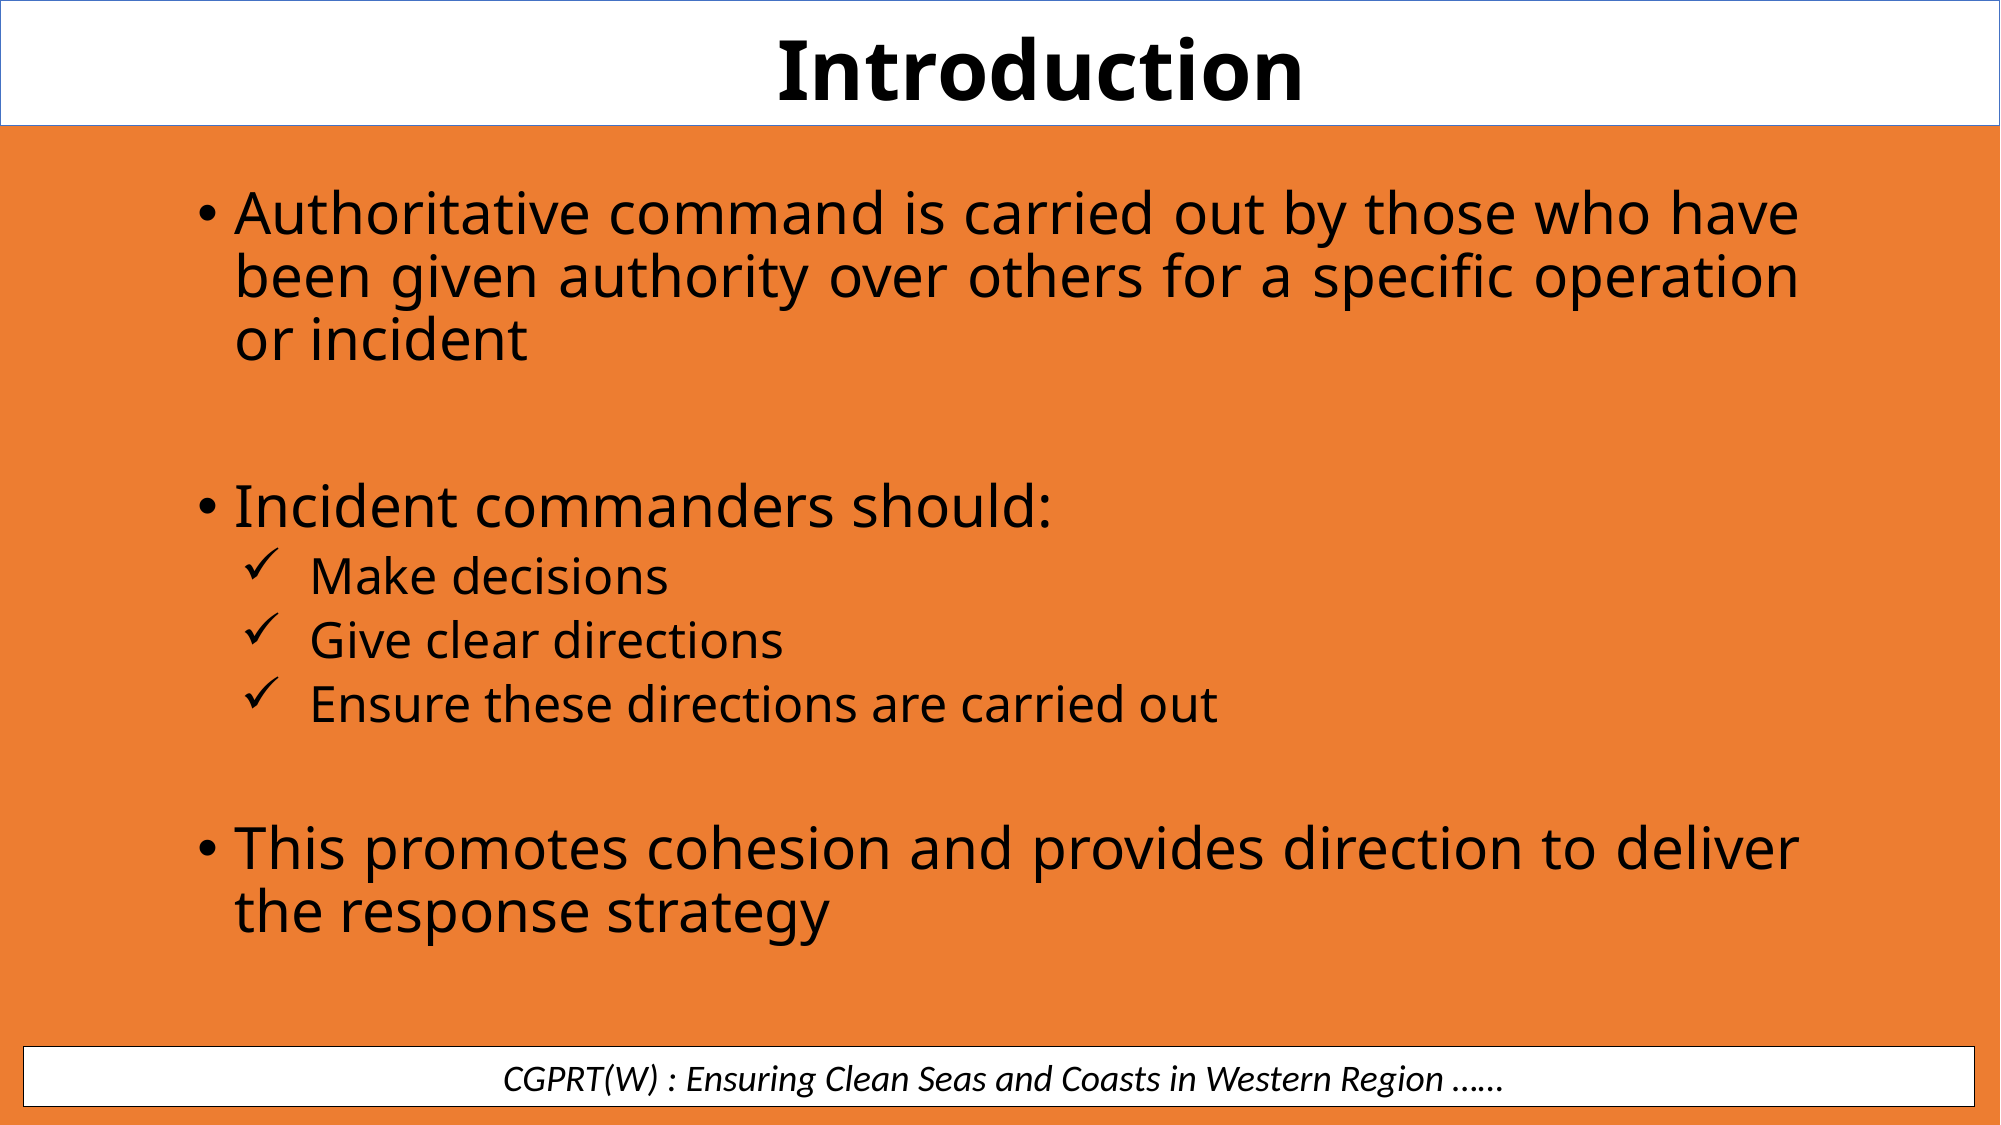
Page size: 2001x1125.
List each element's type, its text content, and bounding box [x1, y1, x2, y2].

text_box CGPRT(W) : Ensuring Clean Seas and Coasts in Western Region …… [23, 1046, 1975, 1107]
text_box Introduction [173, 21, 1911, 114]
text_box [0, 0, 2000, 126]
text_box Authoritative command is carried out by those who have been given authority over others for a specific operation or incident Incident commanders should: Make decisions Give clear directions Ensure these directions are carried out This promotes cohesion and provides direction to deliver the response strategy [182, 176, 1816, 831]
